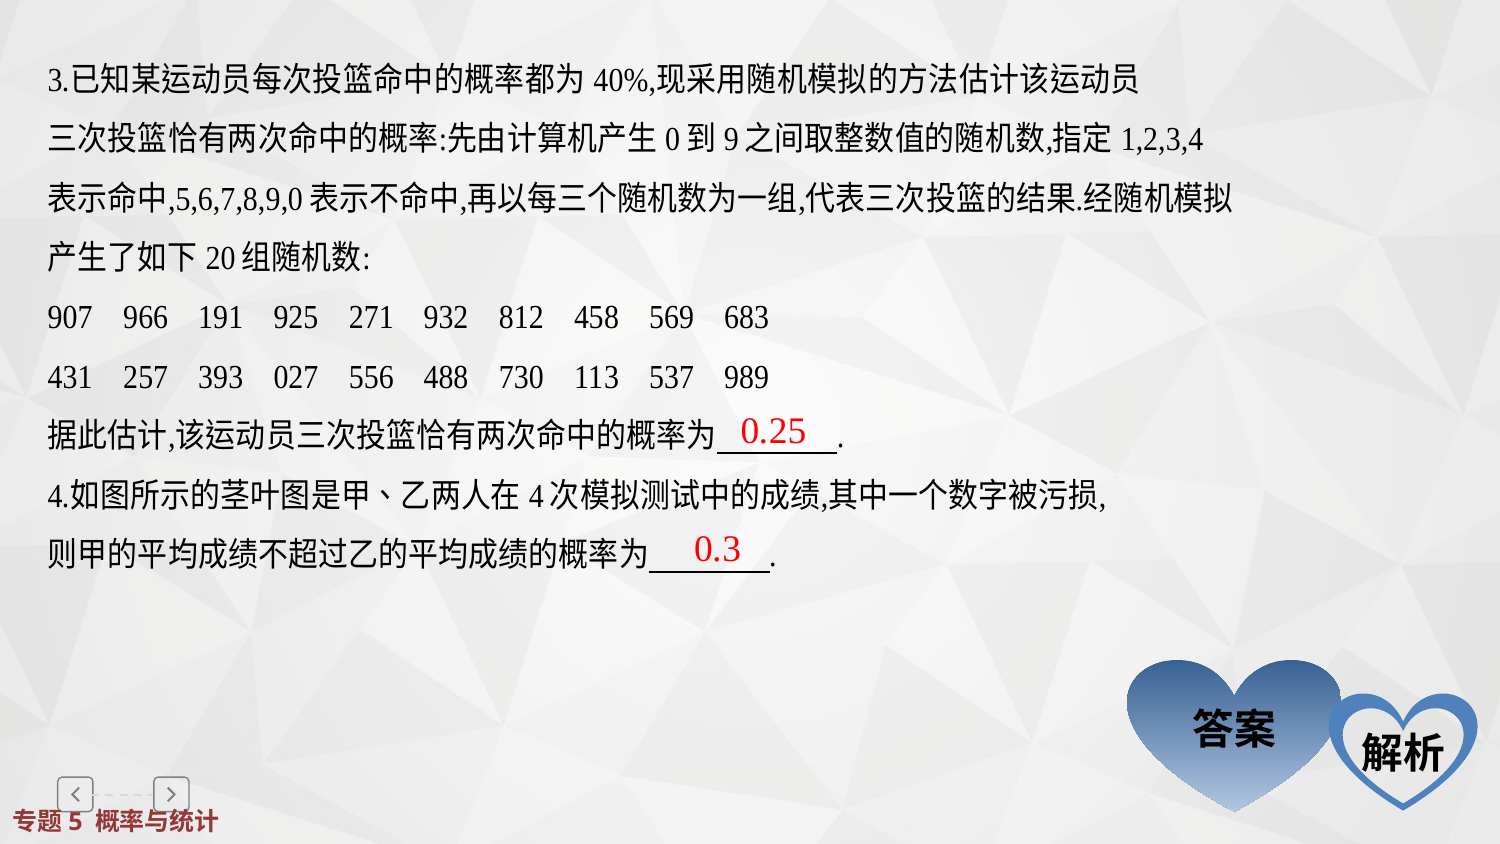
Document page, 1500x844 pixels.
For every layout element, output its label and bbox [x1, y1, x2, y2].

picture [0, 0, 1500, 844]
text_box [47, 43, 1500, 844]
